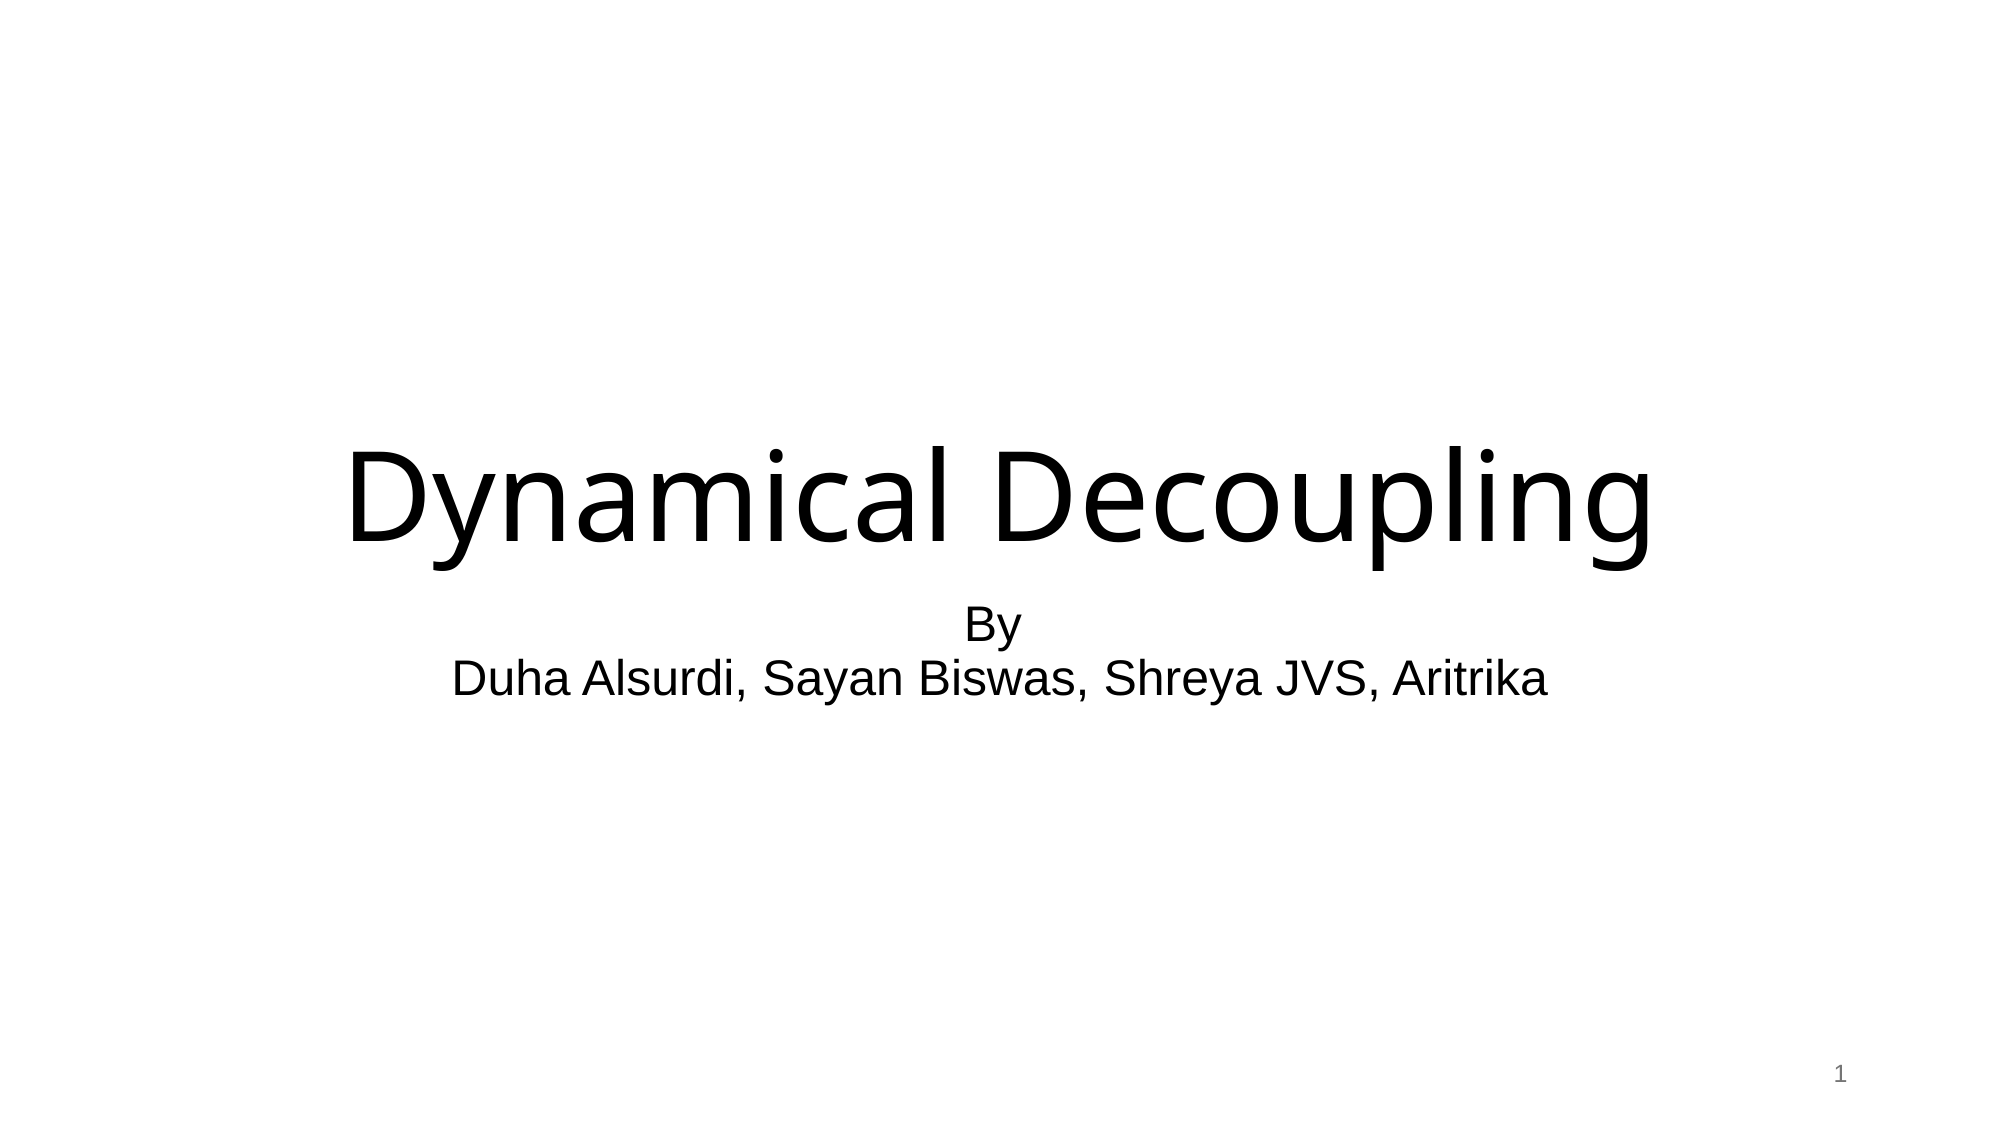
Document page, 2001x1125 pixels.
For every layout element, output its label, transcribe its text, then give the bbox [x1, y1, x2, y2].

subtitle By Duha Alsurdi, Sayan Biswas, Shreya JVS, Aritrika [249, 590, 1750, 863]
slide_number ‹#› [1412, 1042, 1863, 1103]
title Dynamical Decoupling [249, 184, 1750, 576]
